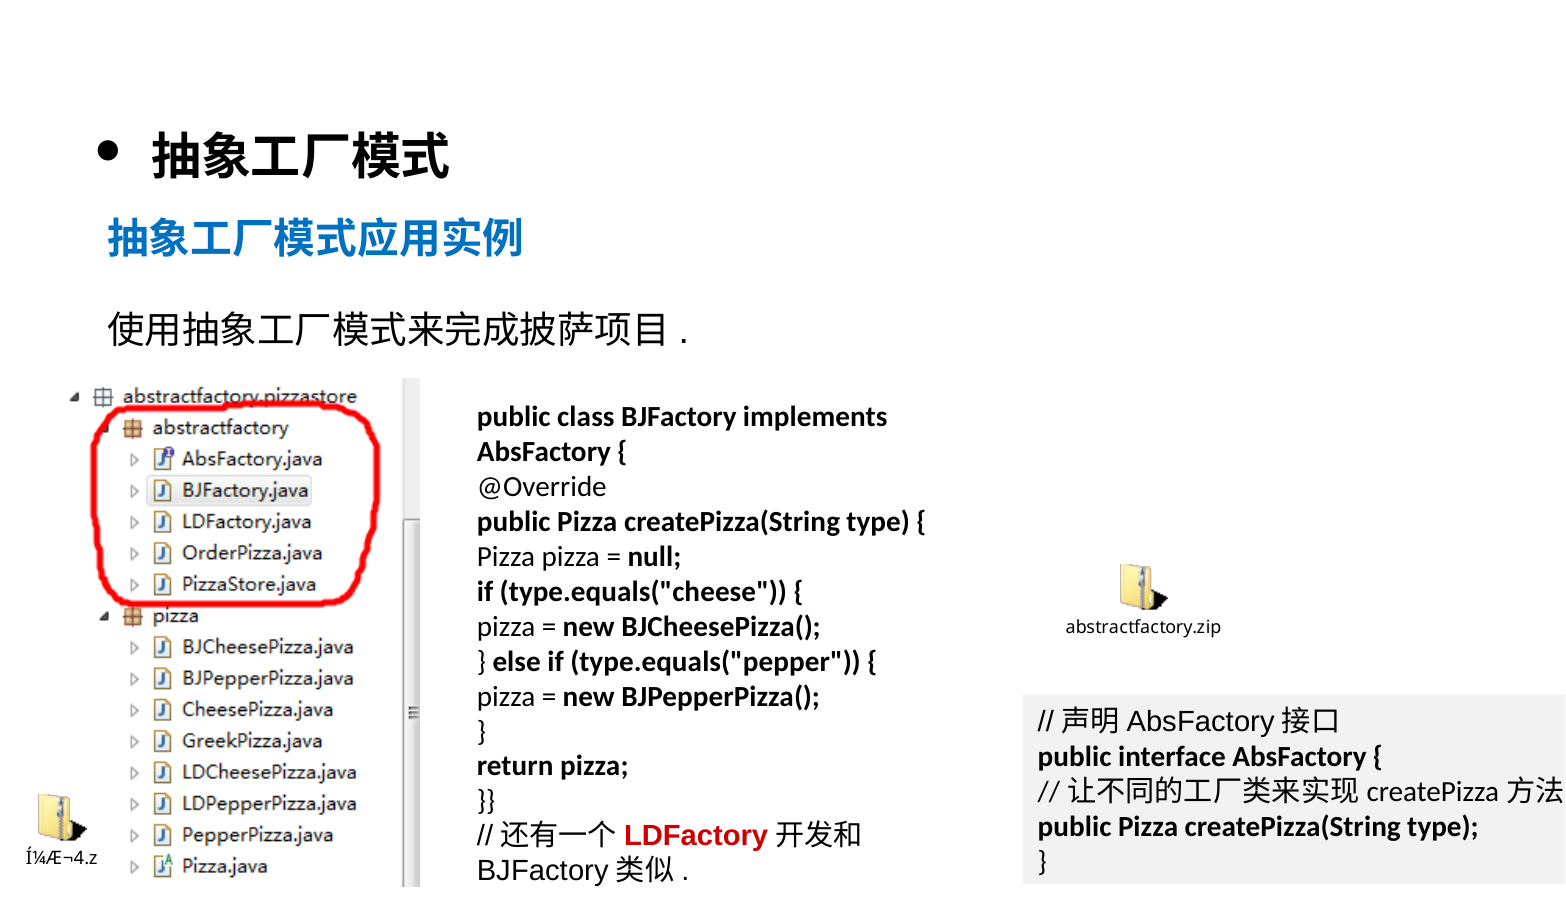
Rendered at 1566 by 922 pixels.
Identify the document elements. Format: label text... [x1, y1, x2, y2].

text_box 抽象工厂模式应用实例 使用抽象工厂模式来完成披萨项目. [92, 204, 1535, 629]
picture [61, 378, 421, 887]
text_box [12, 794, 112, 880]
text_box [1042, 564, 1244, 648]
text_box //声明AbsFactory接口 public interface AbsFactory { //让不同的工厂类来实现createPizza方法 public Pizza createPizza(String type); } [1022, 694, 1566, 885]
text_box 抽象工厂模式 [79, 123, 1325, 193]
text_box public class BJFactory implements AbsFactory { @Override public Pizza createPizza(String type) { Pizza pizza = null; if (type.equals("cheese")) { pizza = new BJCheesePizza(); } else if (type.equals("pepper")) { pizza = new BJPepperPizza(); } return pizza; }} //还有一个LDFactory开发和BJFactory类似. [462, 389, 1017, 894]
